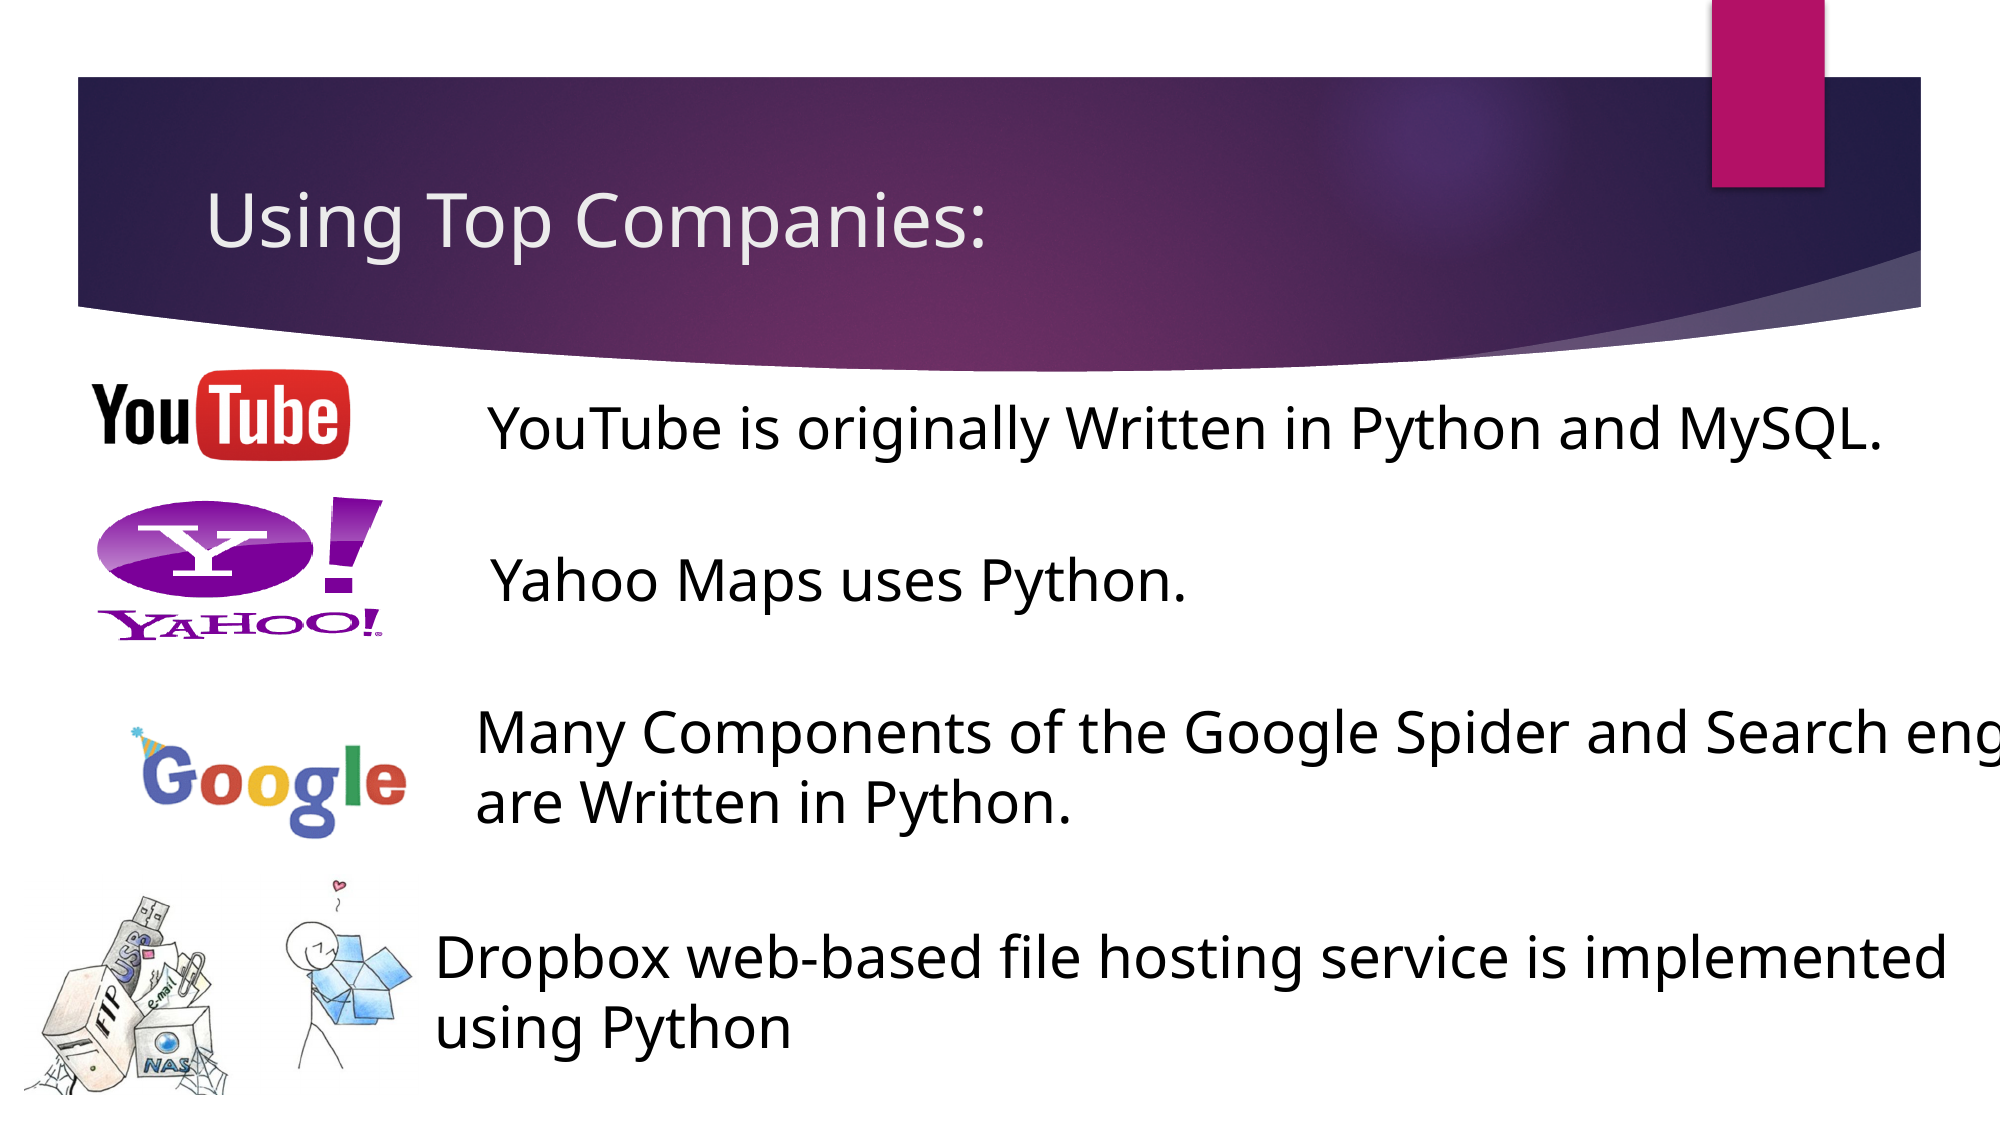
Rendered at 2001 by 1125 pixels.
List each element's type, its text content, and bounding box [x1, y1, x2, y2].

text_box Dropbox web-based file hosting service is implemented using Python [423, 912, 2000, 1070]
text_box Yahoo Maps uses Python. [460, 535, 1220, 622]
text_box YouTube is originally Written in Python and MySQL. [460, 383, 1912, 470]
title Using Top Companies: [189, 159, 1627, 276]
text_box Many Components of the Google Spider and Search engine are Written in Python. [548, 687, 2000, 845]
picture [0, 78, 1920, 1096]
